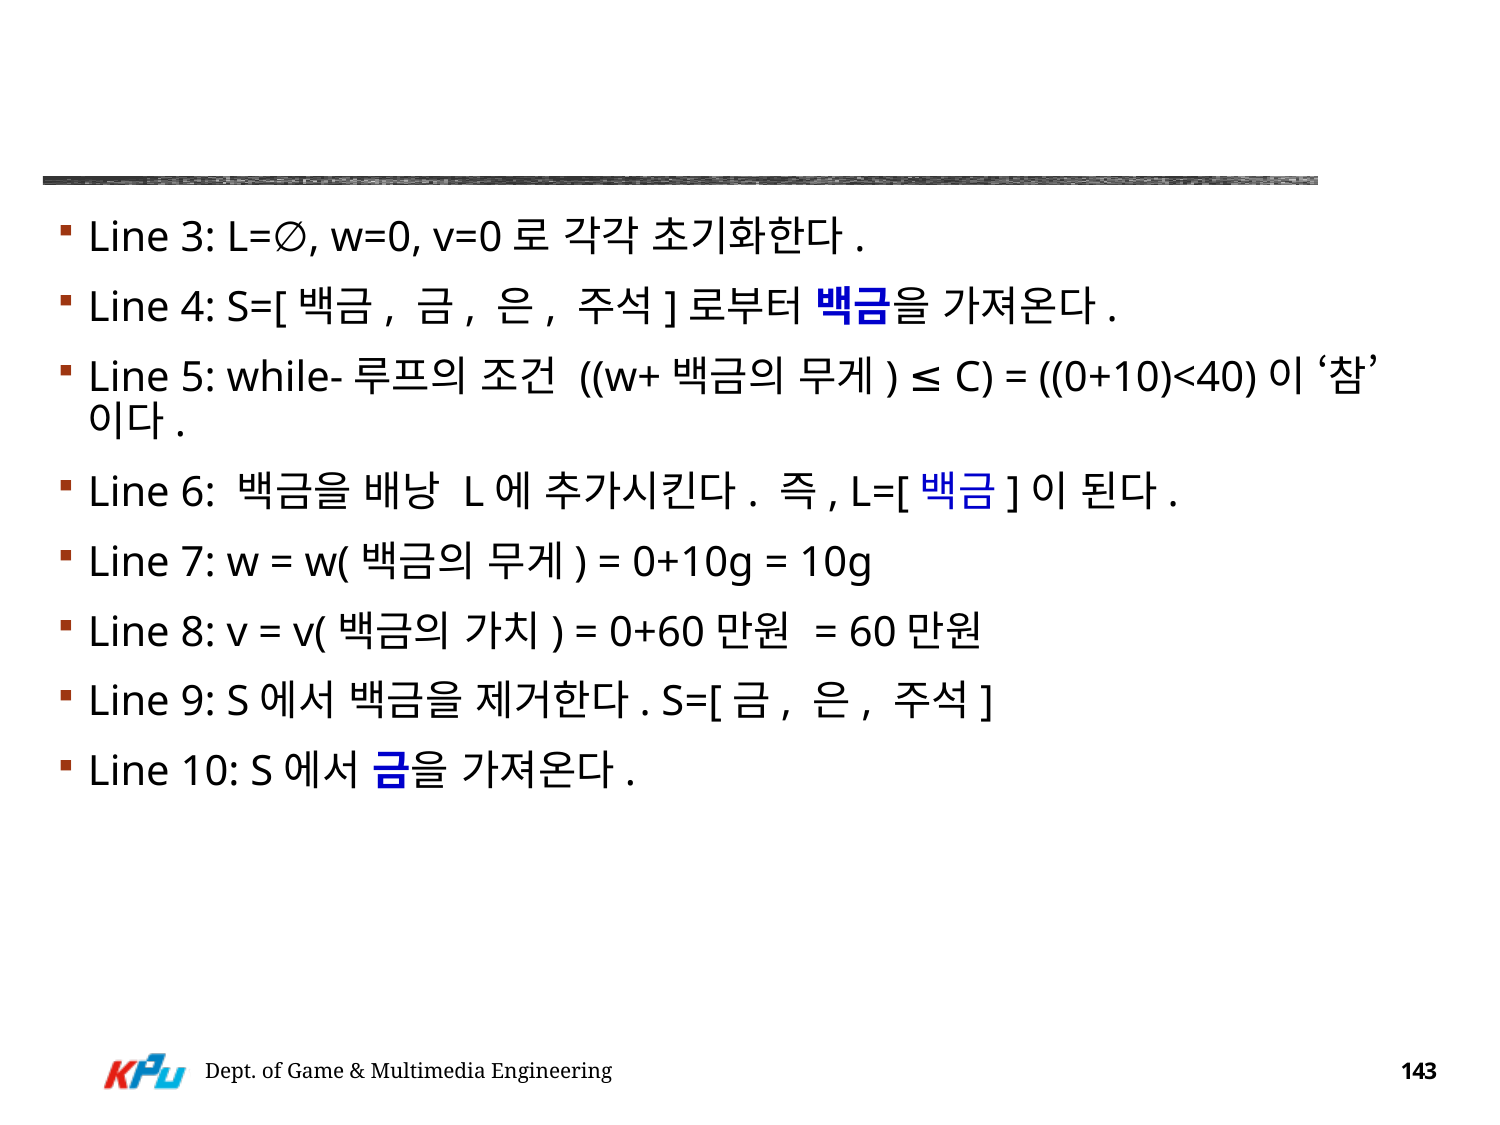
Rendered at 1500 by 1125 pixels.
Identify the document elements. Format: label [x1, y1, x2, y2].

footer [190, 1042, 879, 1103]
picture [92, 1030, 191, 1120]
slide_number [1379, 1042, 1459, 1103]
list [42, 207, 1458, 1013]
